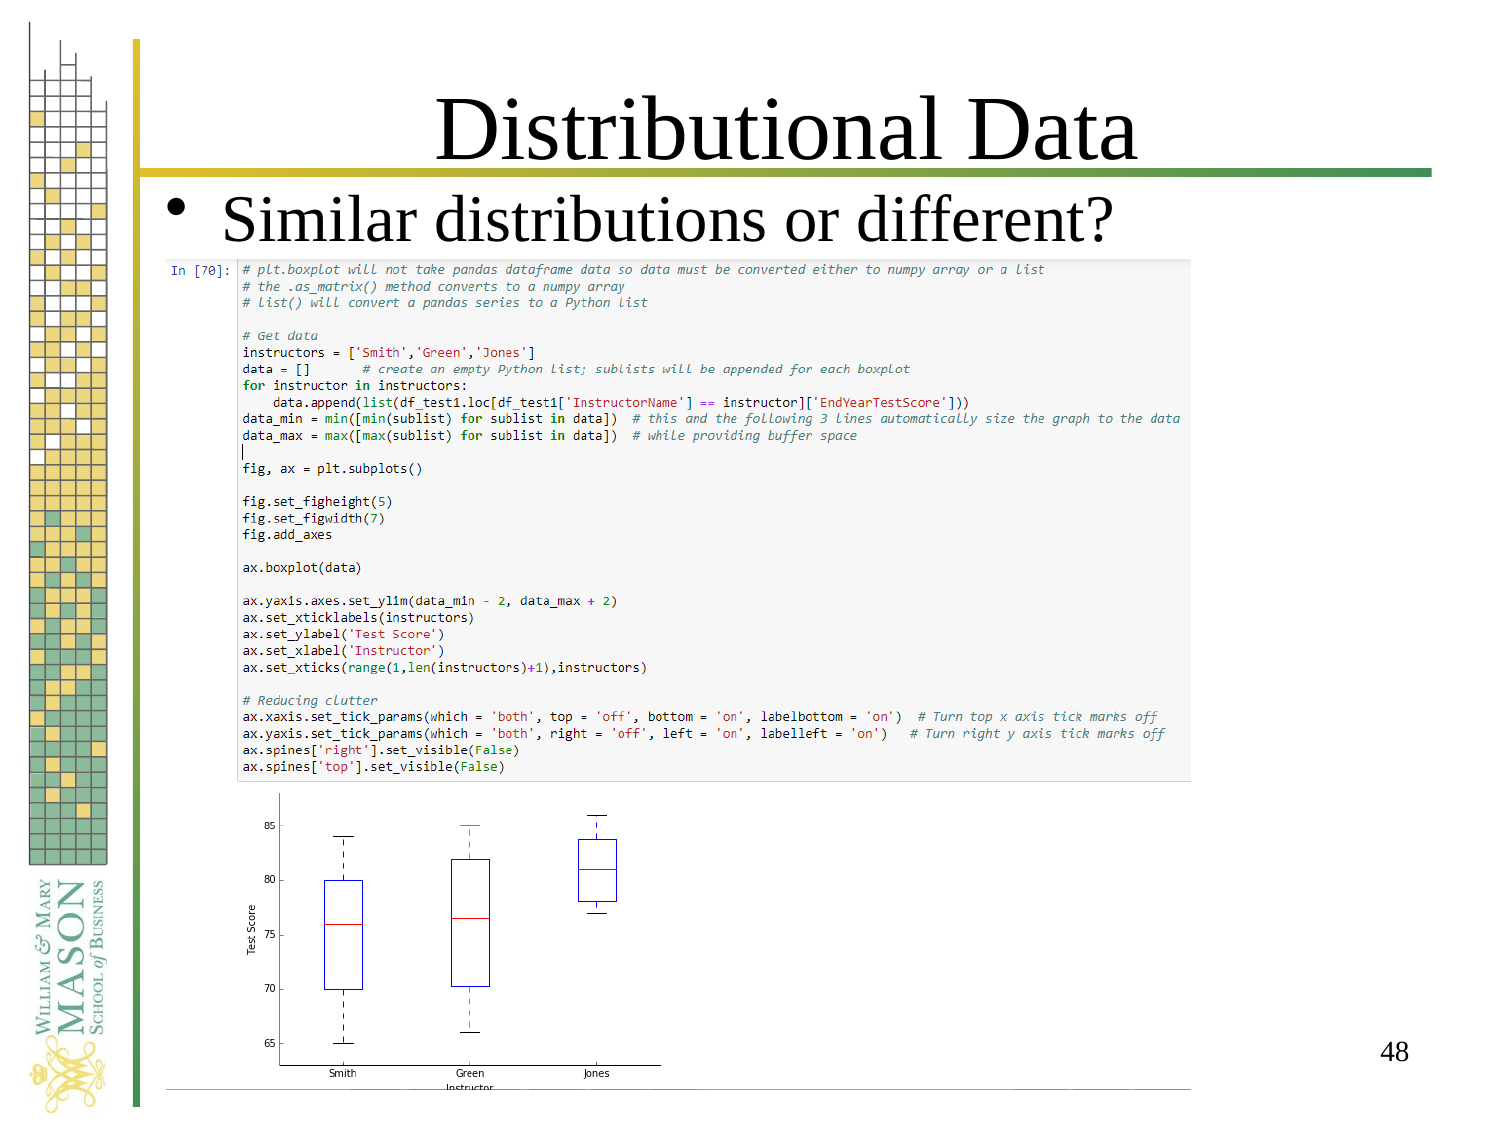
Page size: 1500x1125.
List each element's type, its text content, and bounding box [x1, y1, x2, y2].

list Similar distributions or different? [150, 167, 1425, 935]
picture [166, 257, 1192, 1090]
slide_number 48 [1048, 1024, 1426, 1103]
slide_number 70 [29, 879, 107, 1113]
title Distributional Data [150, 45, 1425, 167]
